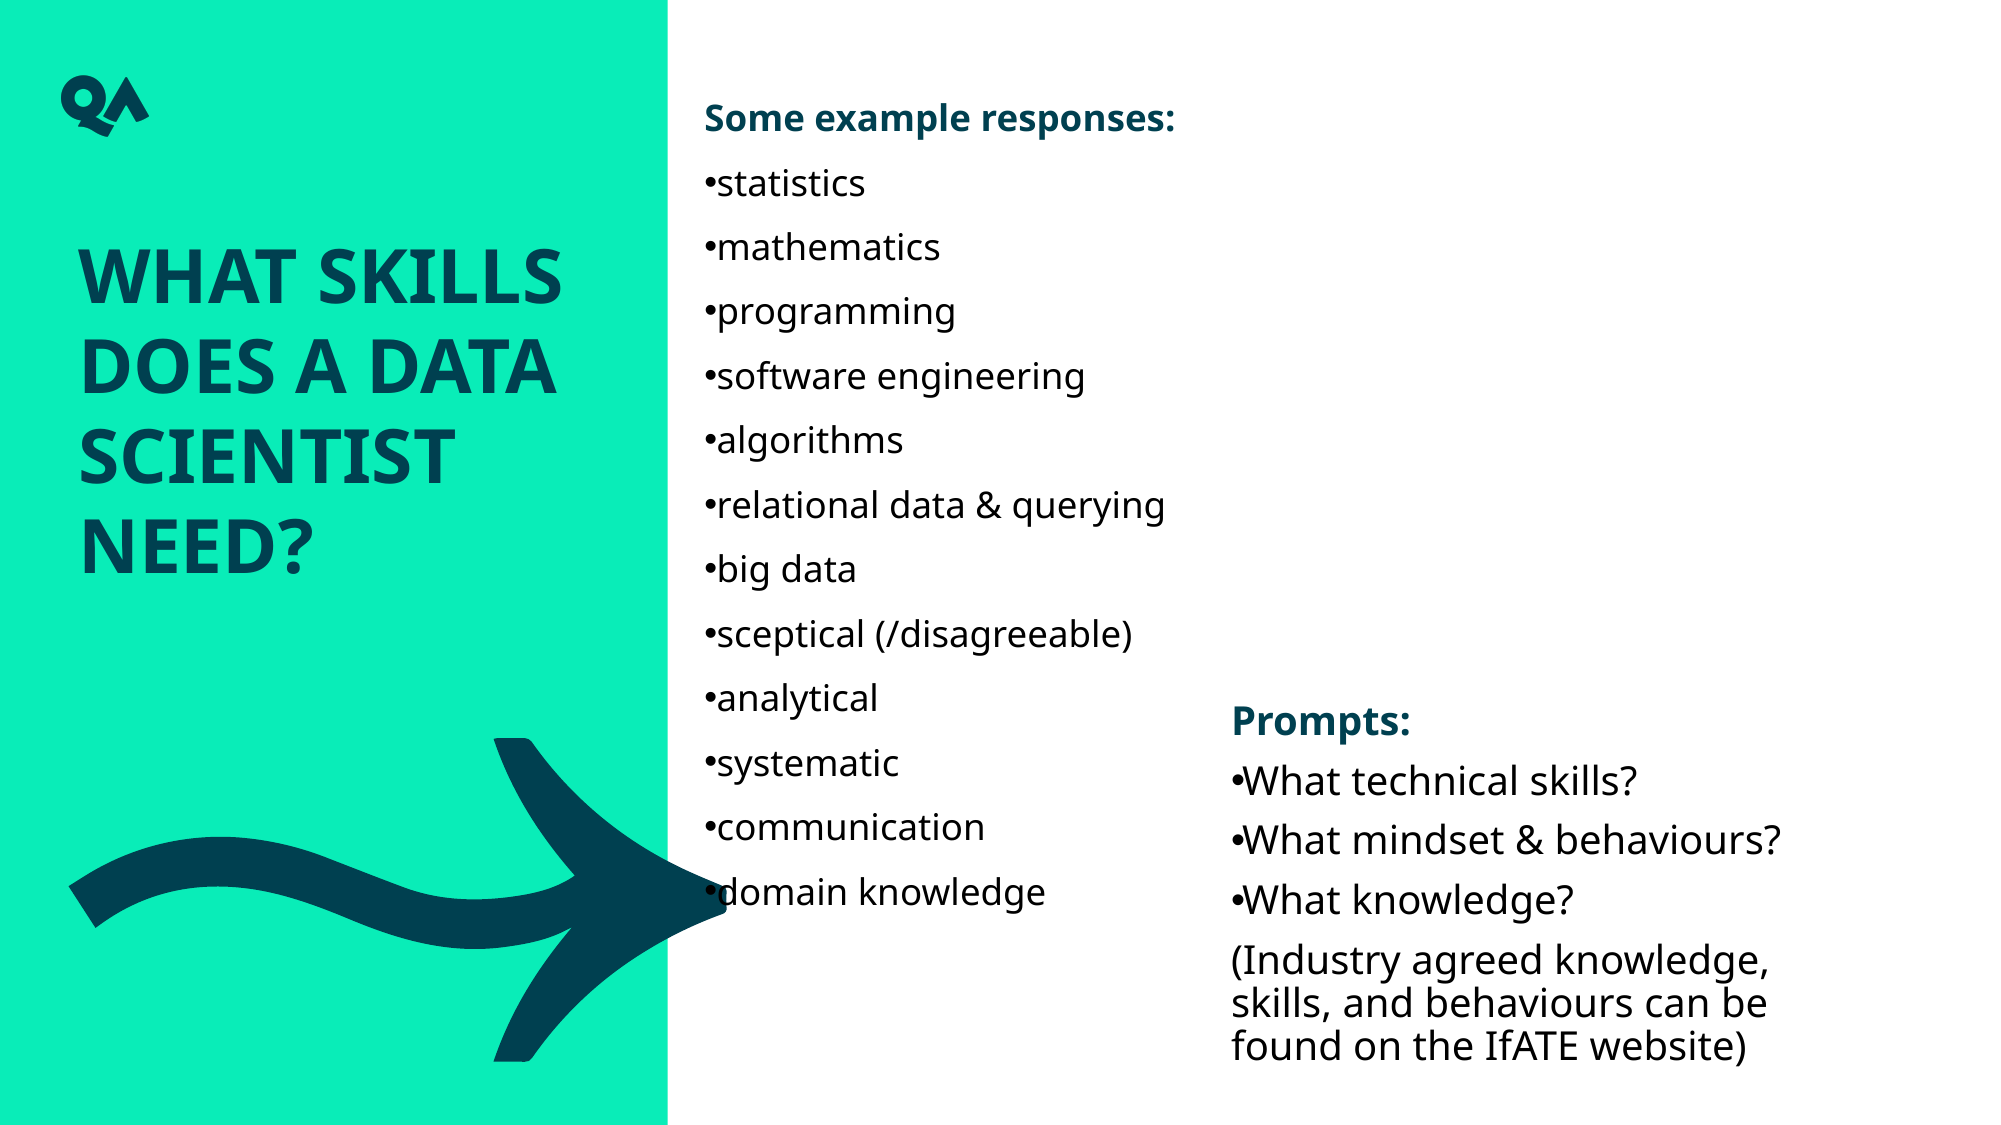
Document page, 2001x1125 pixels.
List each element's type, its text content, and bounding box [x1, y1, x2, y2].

picture [44, 61, 166, 148]
list What skills does a data scientist need? [63, 221, 628, 673]
text_box Prompts: What technical skills? What mindset & behaviours? What knowledge? (Industry agreed knowledge, skills, and behaviours can be found on the IfATE website) [1216, 693, 1874, 1079]
list Some example responses: statistics mathematics programming software engineering algorithms relational data & querying big data sceptical (/disagreeable) analytical systematic communication domain knowledge [689, 87, 1928, 927]
